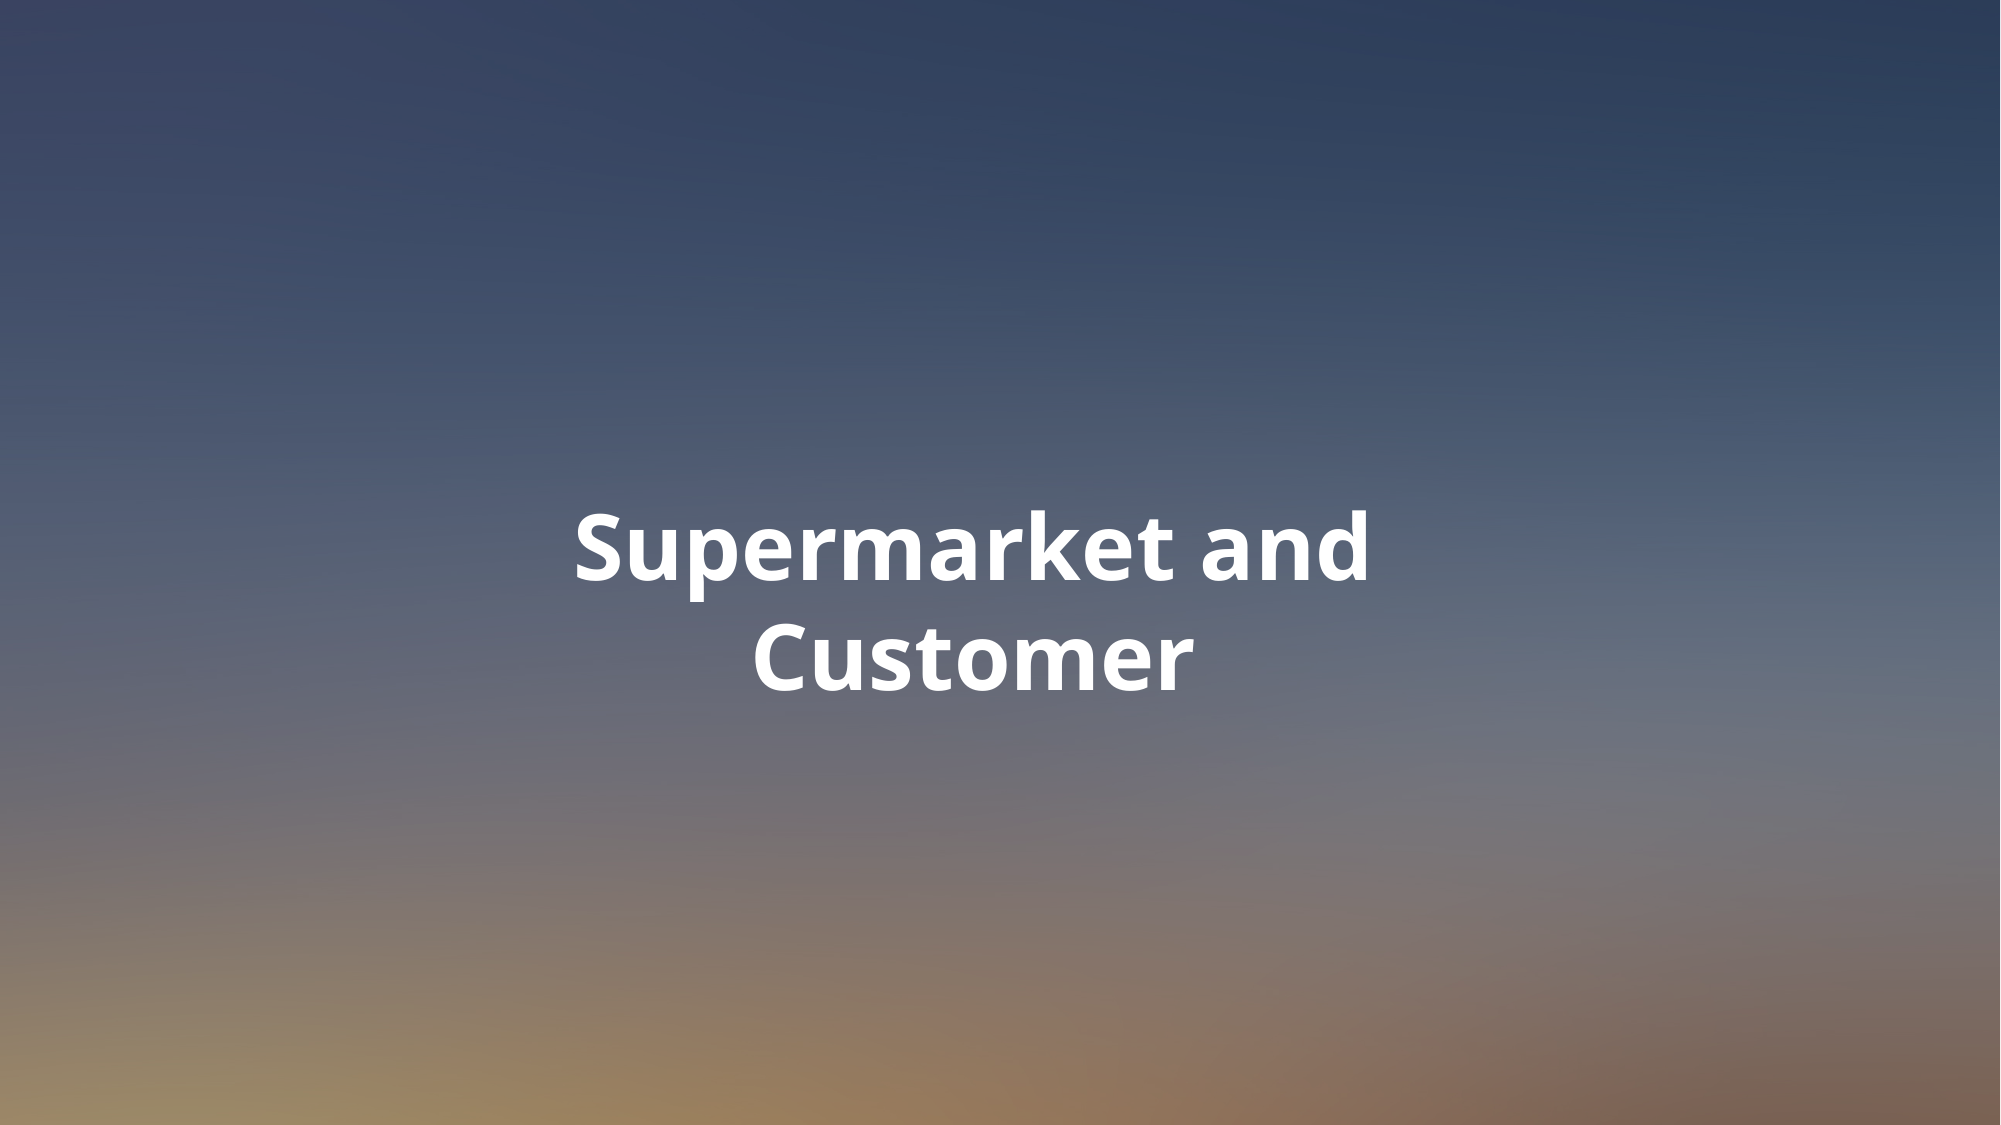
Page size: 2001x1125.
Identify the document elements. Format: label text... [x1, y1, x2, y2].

text_box Supermarket and Customer [364, 481, 1584, 717]
picture [0, 0, 2001, 1125]
